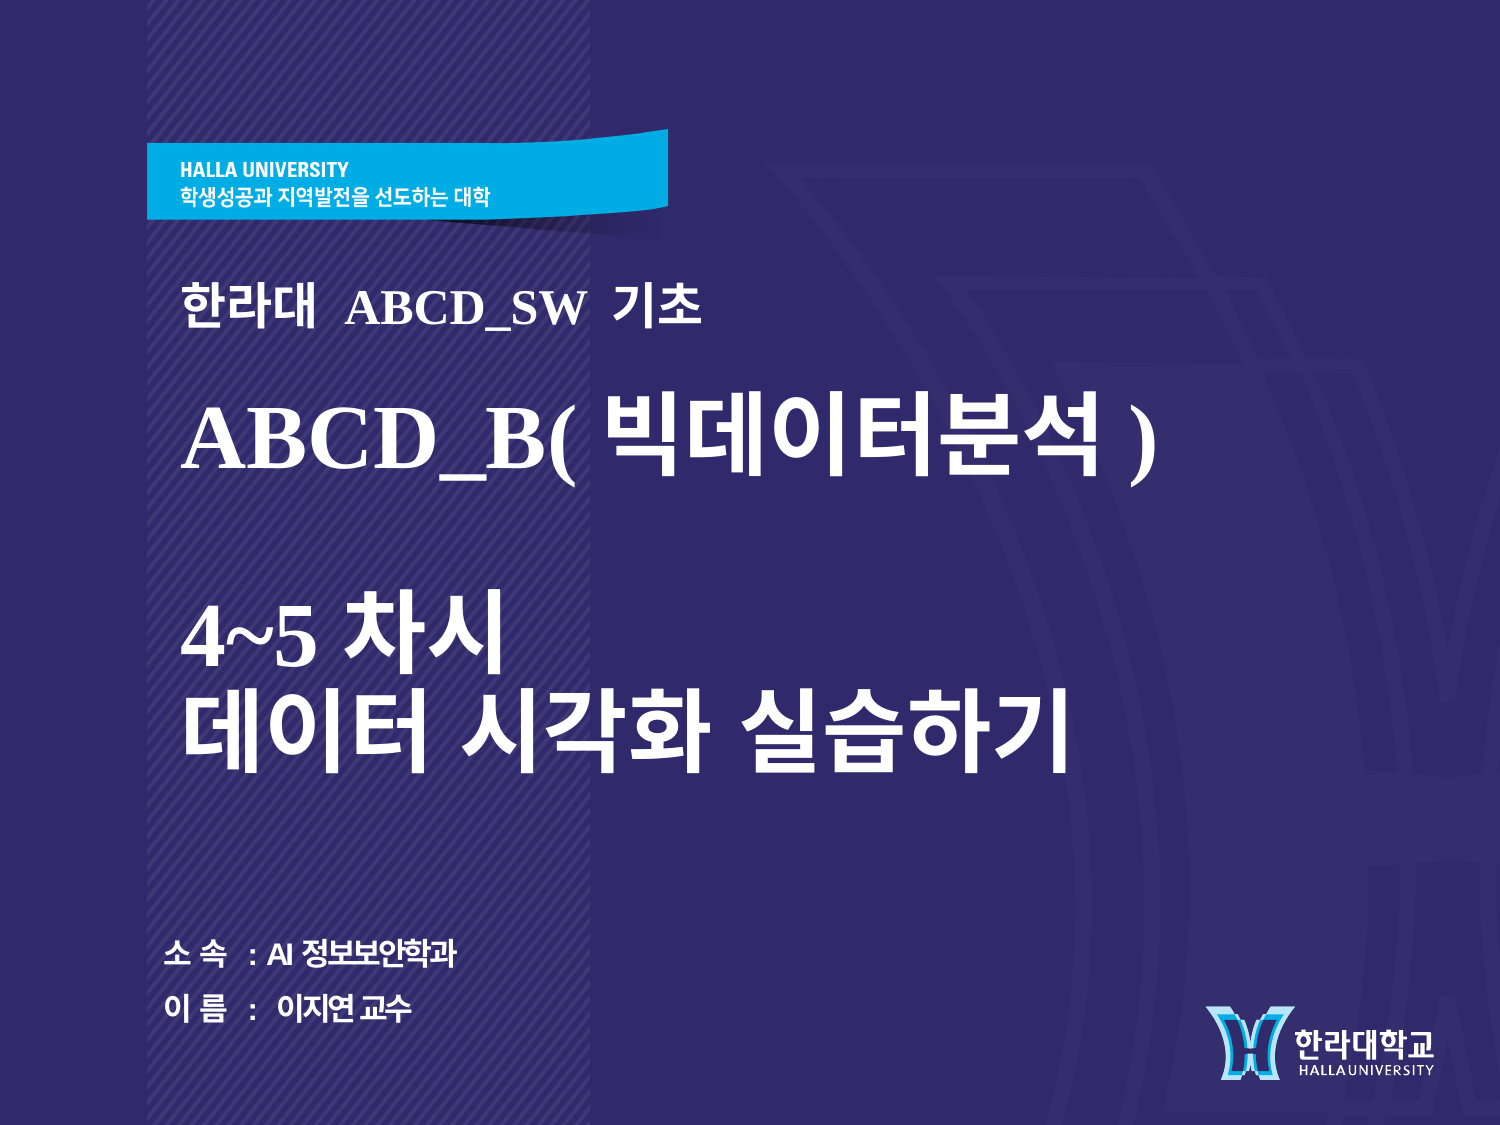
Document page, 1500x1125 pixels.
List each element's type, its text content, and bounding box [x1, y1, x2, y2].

picture [0, 0, 1500, 1125]
text_box 소 속 : AI정보보안학과 [148, 926, 766, 979]
text_box 한라대 ABCD_SW 기초 ABCD_B(빅데이터분석) 4~5차시 데이터 시각화 실습하기 [165, 274, 1279, 516]
text_box 이 름 : 이지연 교수 [148, 981, 766, 1034]
